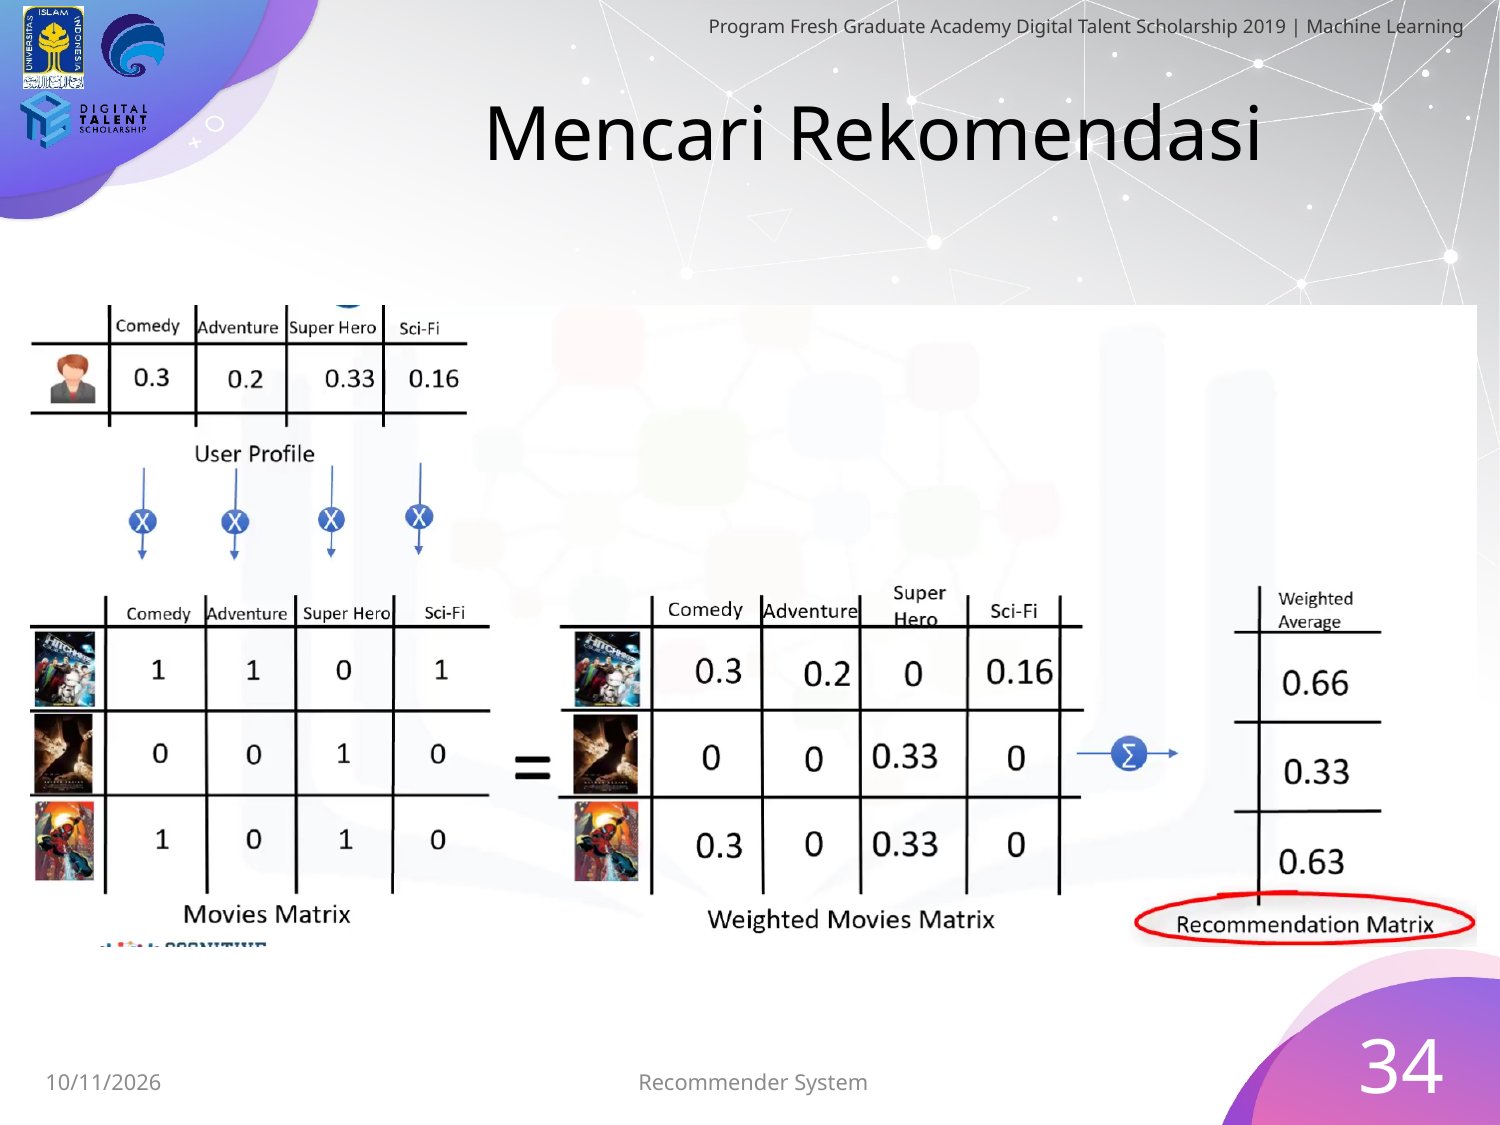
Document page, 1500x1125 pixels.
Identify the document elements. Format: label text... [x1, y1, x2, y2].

footer Recommender System [386, 1053, 1121, 1114]
title Mencari Rekomendasi [271, 66, 1477, 207]
slide_number 34 [1327, 1025, 1477, 1115]
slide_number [30, 1053, 272, 1114]
picture [0, 0, 1500, 1125]
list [30, 305, 1477, 947]
